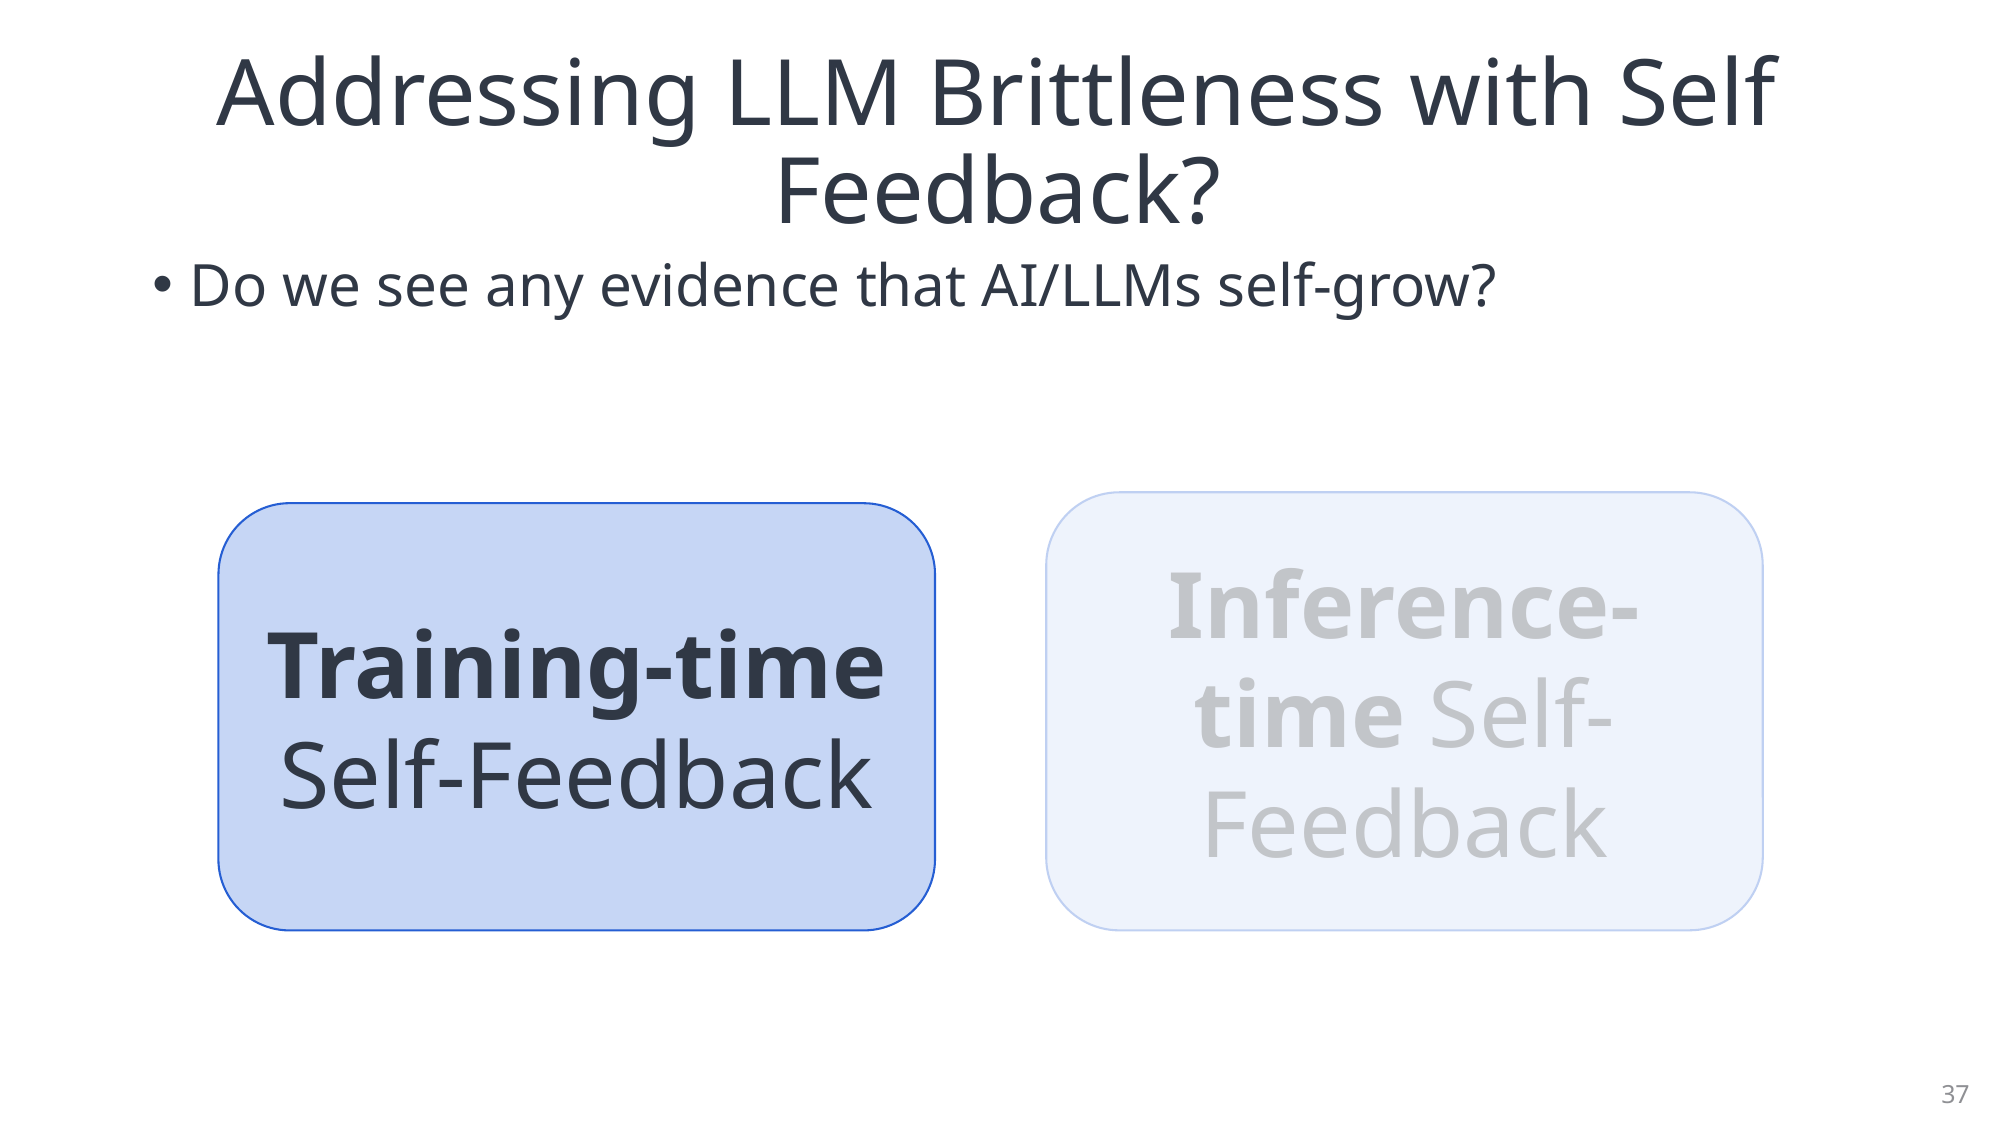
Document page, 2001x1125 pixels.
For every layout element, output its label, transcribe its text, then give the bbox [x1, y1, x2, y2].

text_box [987, 449, 1782, 1014]
list Do we see any evidence that AI/LLMs self-grow? [137, 248, 1863, 1014]
slide_number 37 [1912, 1065, 2000, 1125]
text_box Addressing LLM Brittleness with Self Feedback? [0, 62, 1997, 228]
text_box Training-time Self-Feedback [217, 502, 937, 932]
